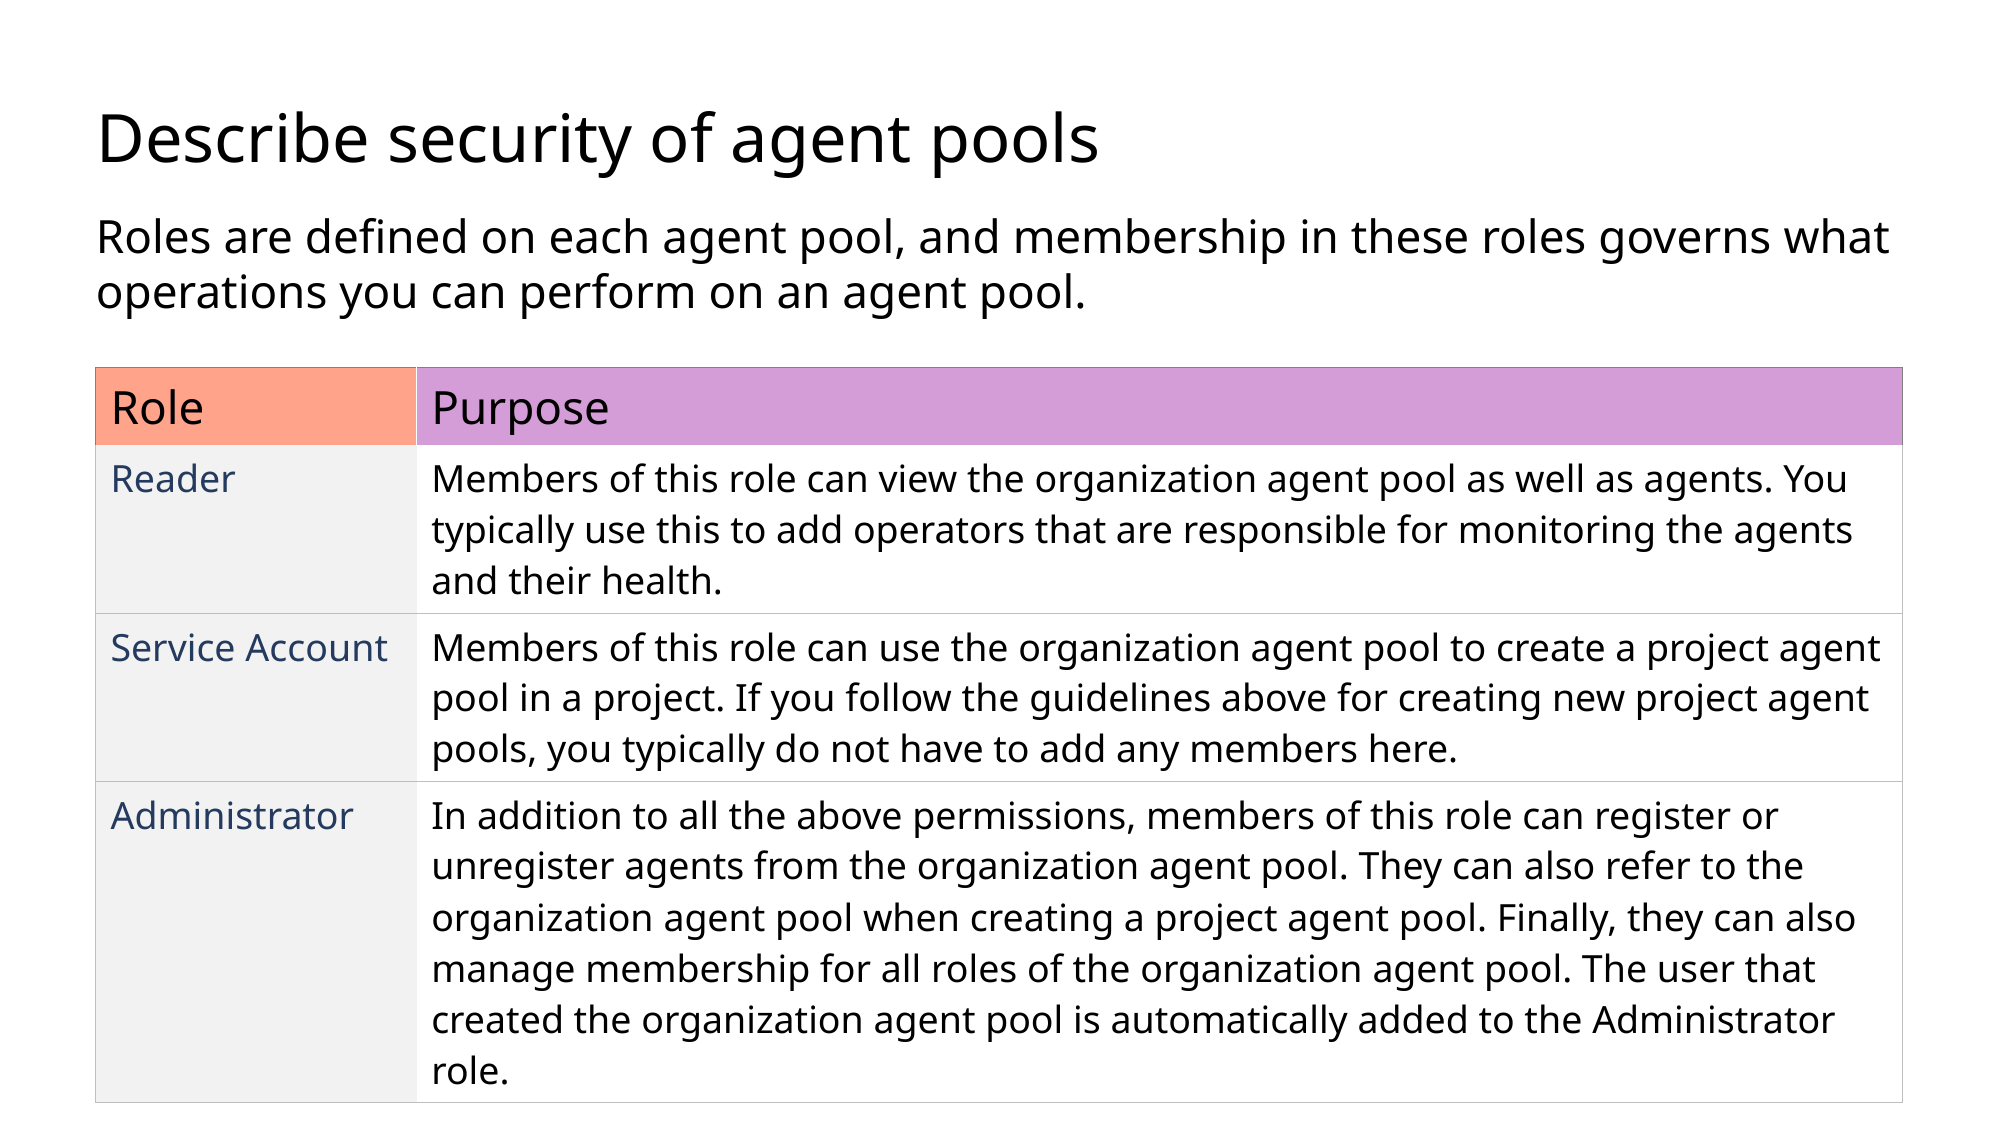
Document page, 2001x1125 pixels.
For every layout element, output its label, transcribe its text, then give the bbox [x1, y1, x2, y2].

table_header Role [96, 368, 416, 445]
list Roles are defined on each agent pool, and membership in these roles governs what operations you can perform on an agent pool. [95, 207, 1903, 319]
table_cell Service Account [96, 614, 417, 781]
table_cell Members of this role can view the organization agent pool as well as agents. You typically use this to add operators that are responsible for monitoring the agents and their health. [417, 445, 1902, 613]
title Describe security of agent pools [96, 96, 1903, 177]
table_cell In addition to all the above permissions, members of this role can register or unregister agents from the organization agent pool. They can also refer to the organization agent pool when creating a project agent pool. Finally, they can also manage membership for all roles of the organization agent pool. The user that created the organization agent pool is automatically added to the Administrator role. [417, 782, 1902, 1102]
table_header Purpose [417, 368, 1902, 445]
table_cell Administrator [96, 782, 417, 1102]
table_cell Reader [96, 445, 417, 613]
table_cell Members of this role can use the organization agent pool to create a project agent pool in a project. If you follow the guidelines above for creating new project agent pools, you typically do not have to add any members here. [417, 614, 1902, 781]
